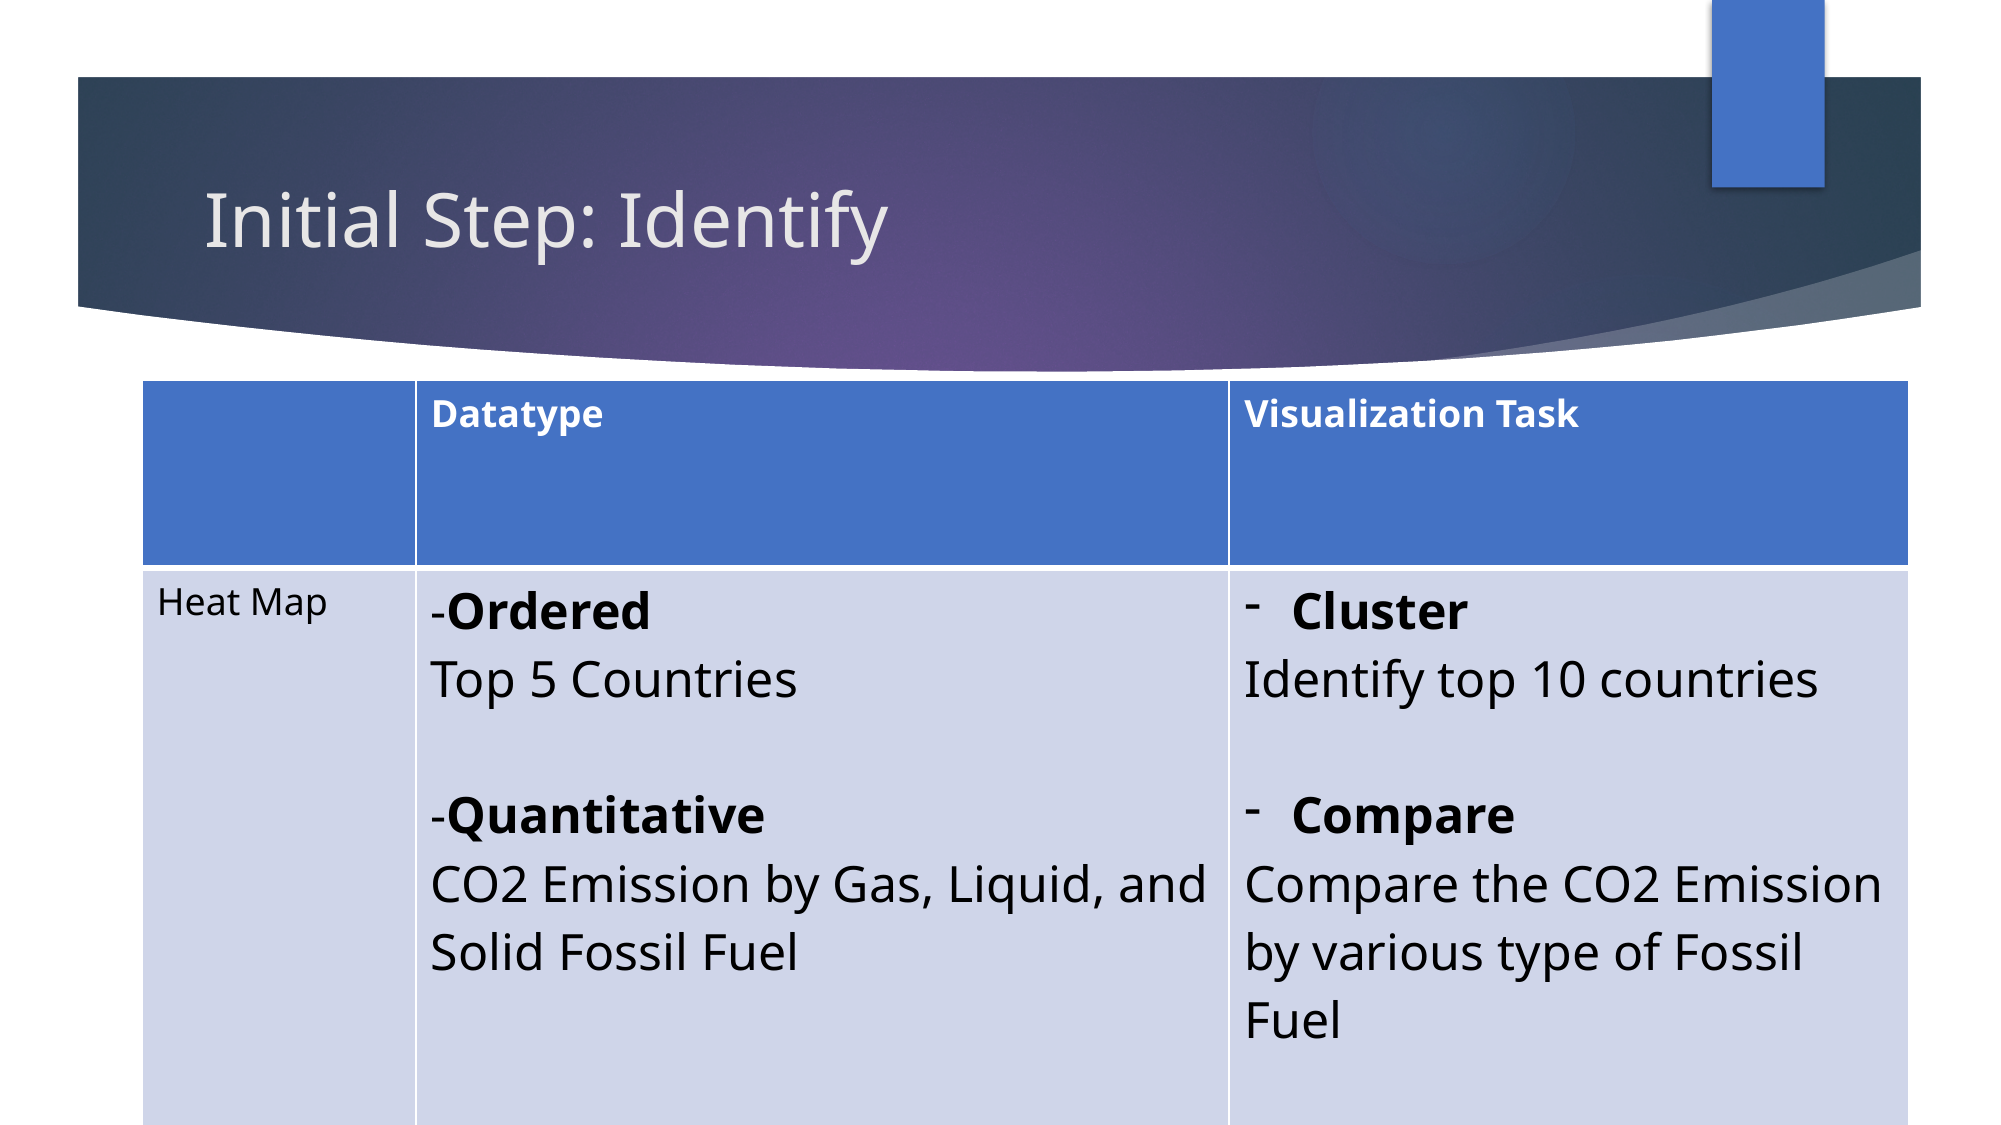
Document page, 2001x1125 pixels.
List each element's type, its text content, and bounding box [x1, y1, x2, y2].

table_header Visualization Task [1230, 381, 1908, 565]
title Initial Step: Identify [189, 159, 1627, 276]
table_header [143, 381, 415, 565]
table_cell Heat Map [143, 571, 415, 1125]
table_cell Cluster Identify top 10 countries Compare Compare the CO2 Emission by various type of Fossil Fuel [1230, 571, 1908, 1125]
table_cell -Ordered Top 5 Countries -Quantitative CO2 Emission by Gas, Liquid, and Solid Fossil Fuel [417, 571, 1228, 1125]
table_header Datatype [417, 381, 1228, 565]
